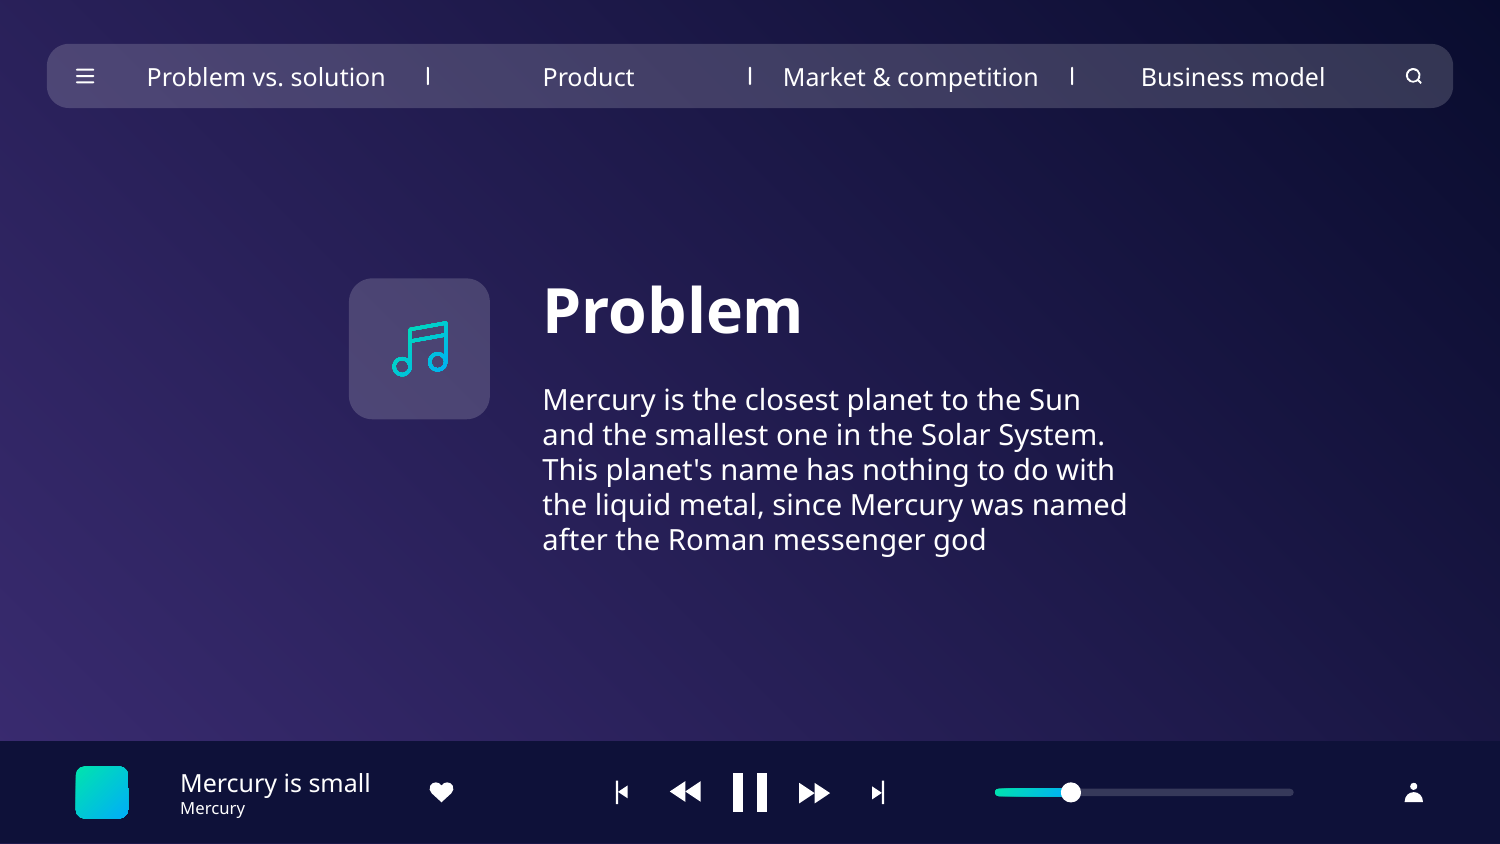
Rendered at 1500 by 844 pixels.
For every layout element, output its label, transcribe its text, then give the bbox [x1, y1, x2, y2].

text_box [348, 278, 490, 420]
subtitle Business model [1083, 49, 1384, 103]
text_box [392, 321, 448, 377]
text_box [994, 782, 1294, 803]
subtitle Product [438, 49, 739, 103]
title Problem [527, 278, 1151, 340]
list Mercury is the closest planet to the Sun and the smallest one in the Solar System. This planet's name has nothing to do with the liquid metal, since Mercury was named after the Roman messenger god [527, 366, 1151, 566]
subtitle Problem vs. solution [116, 49, 417, 103]
subtitle Market & competition [761, 49, 1062, 103]
subtitle Mercury is small Mercury [165, 766, 392, 819]
